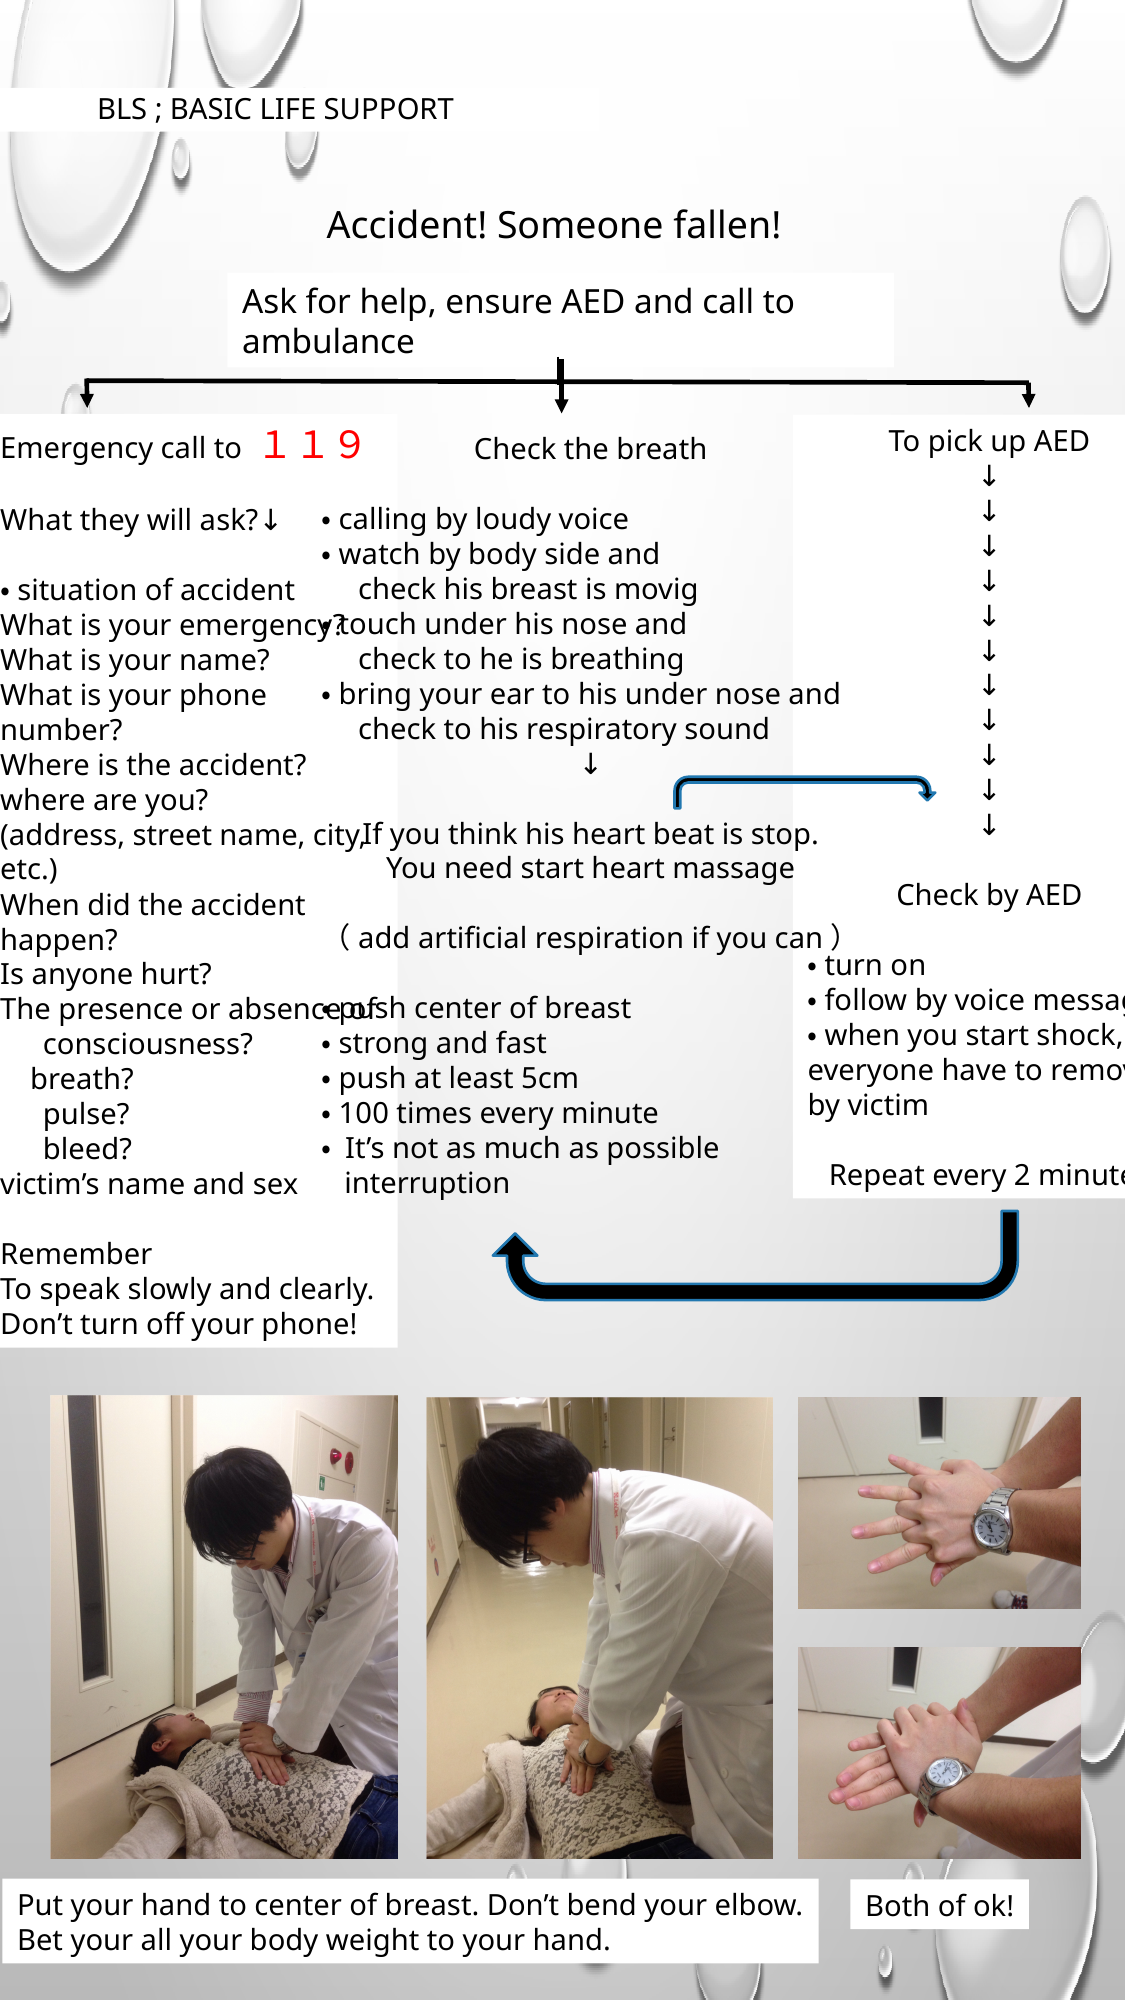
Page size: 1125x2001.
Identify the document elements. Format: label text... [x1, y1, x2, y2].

text_box Accident! Someone fallen! [311, 194, 797, 254]
picture [0, 1199, 1125, 2000]
text_box BLS ; BASIC LIFE SUPPORT [0, 87, 600, 132]
text_box Put your hand to center of breast. Don’t bend your elbow. Bet your all your body weight to your hand. [2, 1878, 819, 1964]
text_box [491, 1209, 1020, 1302]
text_box Emergency call to １１９ What they will ask?↓ ・situation of accident What is your emergency? What is your name? What is your phone number? Where is the accident? where are you? (address, street name, city, etc.) When did the accident happen? Is anyone hurt? The presence or absence of consciousness? breath? pulse? bleed? victim’s name and sex Remember To speak slowly and clearly. Don’t turn off your phone! [0, 413, 398, 1348]
text_box [875, 775, 937, 802]
picture [0, 0, 1125, 422]
text_box Ask for help, ensure AED and call to ambulance [227, 272, 894, 354]
text_box Both of ok! [850, 1879, 1029, 1930]
text_box Check the breath ・calling by loudy voice ・watch by body side and check his breast is movig ・touch under his nose and check to he is breathing ・bring your ear to his under nose and check to his respiratory sound ↓ If you think his heart beat is stop. You need start heart massage （add artificial respiration if you can） ・push center of breast ・strong and fast ・push at least 5cm ・100 times every minute ・ It’s not as much as possible interruption [307, 422, 875, 1252]
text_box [86, 356, 1030, 409]
text_box To pick up AED ↓ ↓ ↓ ↓ ↓ ↓ ↓ ↓ ↓ ↓ ↓ Check by AED ・turn on ・follow by voice message ・when you start shock, everyone have to remove by victim Repeat every 2 minutes [792, 414, 1125, 1199]
